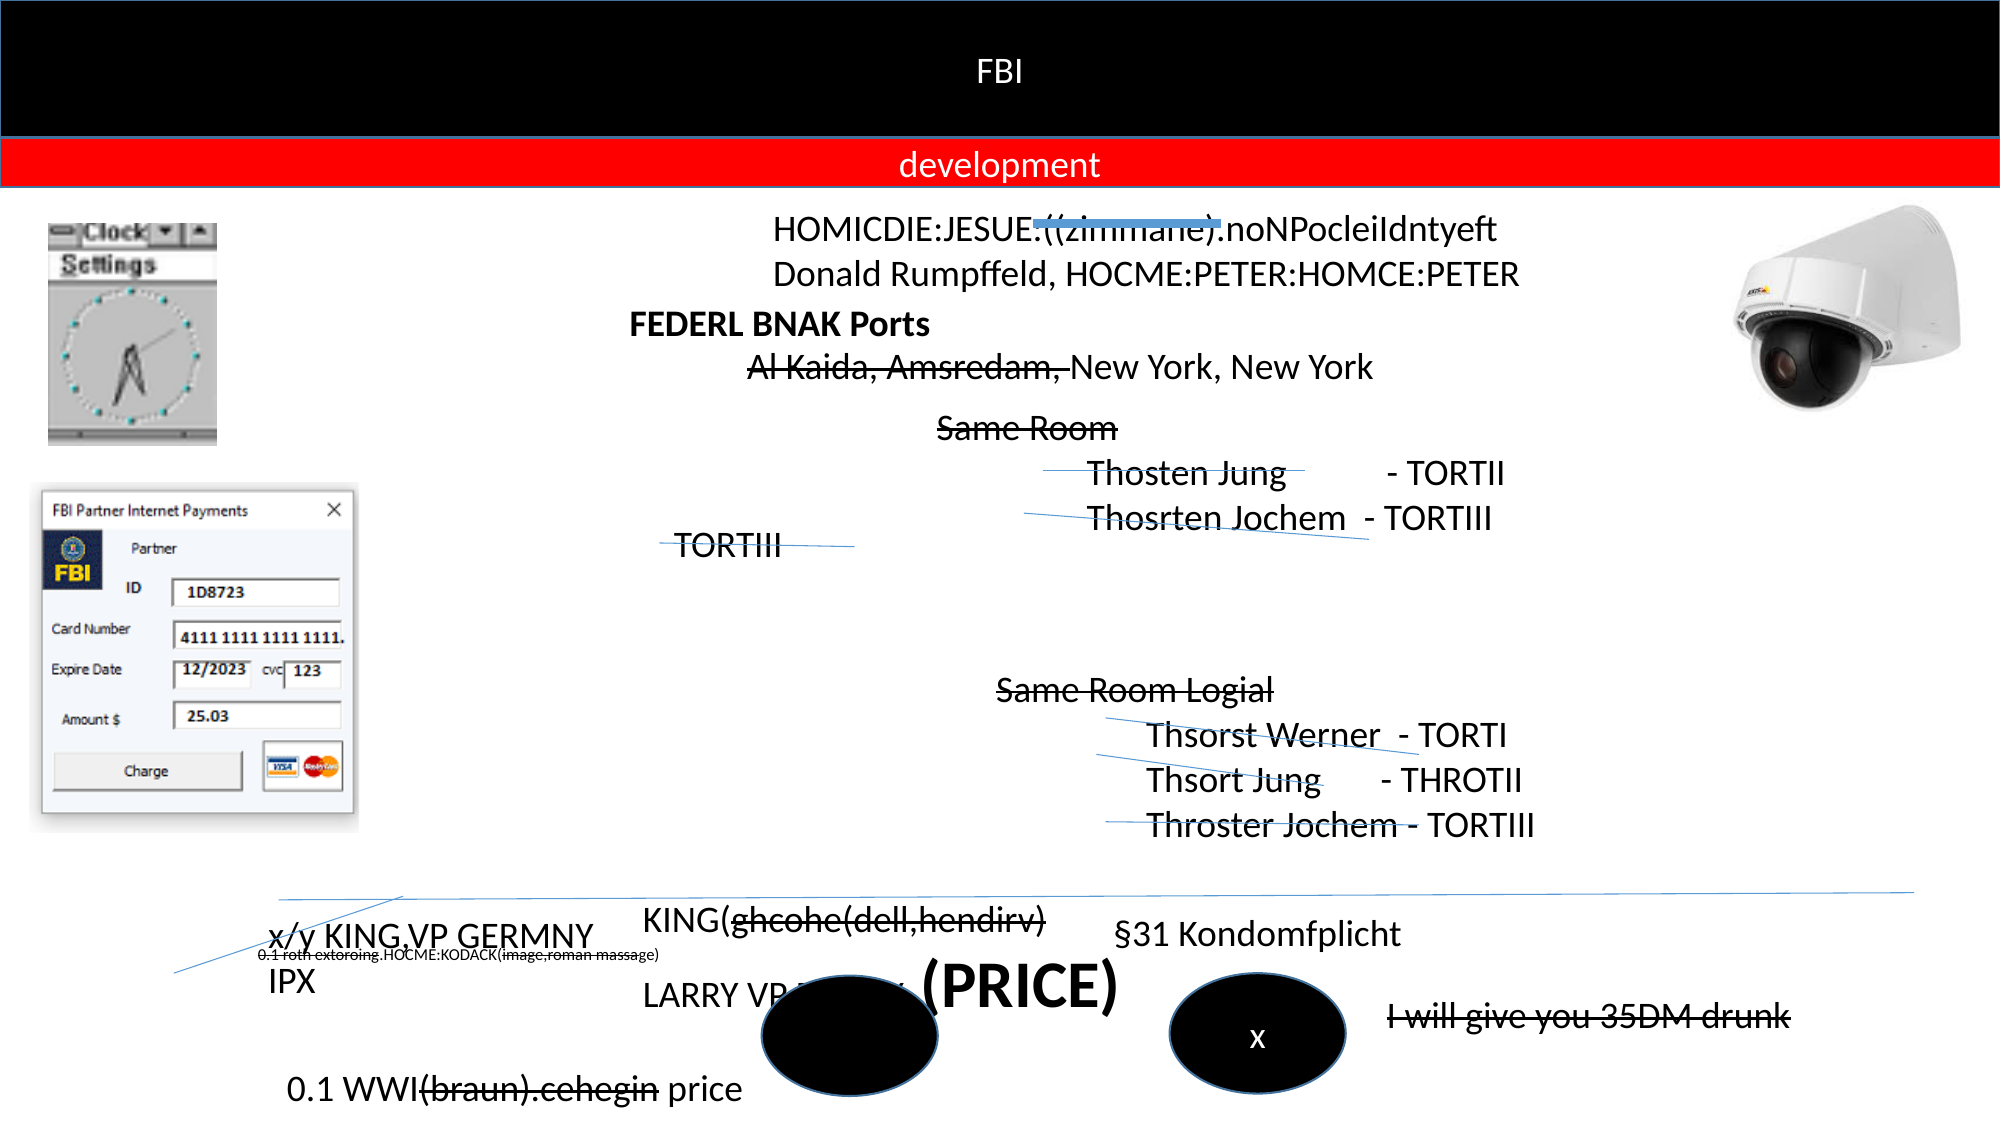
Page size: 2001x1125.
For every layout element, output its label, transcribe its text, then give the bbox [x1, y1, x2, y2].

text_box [658, 543, 855, 547]
text_box 0.1 roth extoroing.HOCME:KODACK(image,roman massage) [403, 936, 675, 972]
text_box Same Room Thosten Jung - TORTII Thosrten Jochem - TORTIII [921, 395, 1521, 545]
text_box KING(ghcohe(dell,hendirv) LARRY VP ERMAY (PRICE) [628, 900, 1136, 1028]
text_box 0.1 WWI(braun).cehegin price [272, 1057, 759, 1117]
text_box HOMICDIE:JESUE:((zimmane).noNPocleiIdntyeft Donald Rumpffeld, HOCME:PETER:HOMCE:PETER [758, 196, 1536, 302]
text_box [1105, 717, 1419, 755]
text_box FEDERL BNAK Ports [614, 291, 946, 352]
text_box FBI [0, 0, 2000, 136]
text_box x [1168, 972, 1347, 1095]
text_box TORTIII [659, 513, 798, 543]
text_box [278, 892, 1915, 900]
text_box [1023, 513, 1369, 540]
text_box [1105, 821, 1419, 825]
text_box x/y KING,VP GERMNY IPX [253, 972, 609, 1009]
text_box [760, 974, 939, 1098]
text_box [173, 896, 403, 974]
text_box KING(ghcohe(dell,hendirv) LARRY VP ERMAY (PRICE) [628, 888, 1136, 892]
text_box TORTIII [659, 547, 798, 573]
text_box Al Kaida, Amsredam, New York, New York [732, 334, 1389, 395]
text_box I will give you 35DM drunk [1371, 984, 1806, 1044]
picture [29, 482, 404, 833]
text_box development [0, 136, 2000, 188]
picture [48, 223, 217, 447]
text_box x/y KING,VP GERMNY IPX [403, 903, 609, 936]
text_box §31 Kondomfplicht [1098, 901, 1417, 961]
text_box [1096, 754, 1324, 786]
picture [1722, 190, 1978, 447]
text_box Same Room Logial Thsorst Werner - TORTI Thsort Jung - THROTII Throster Jochem - TORTIII [981, 657, 1552, 852]
